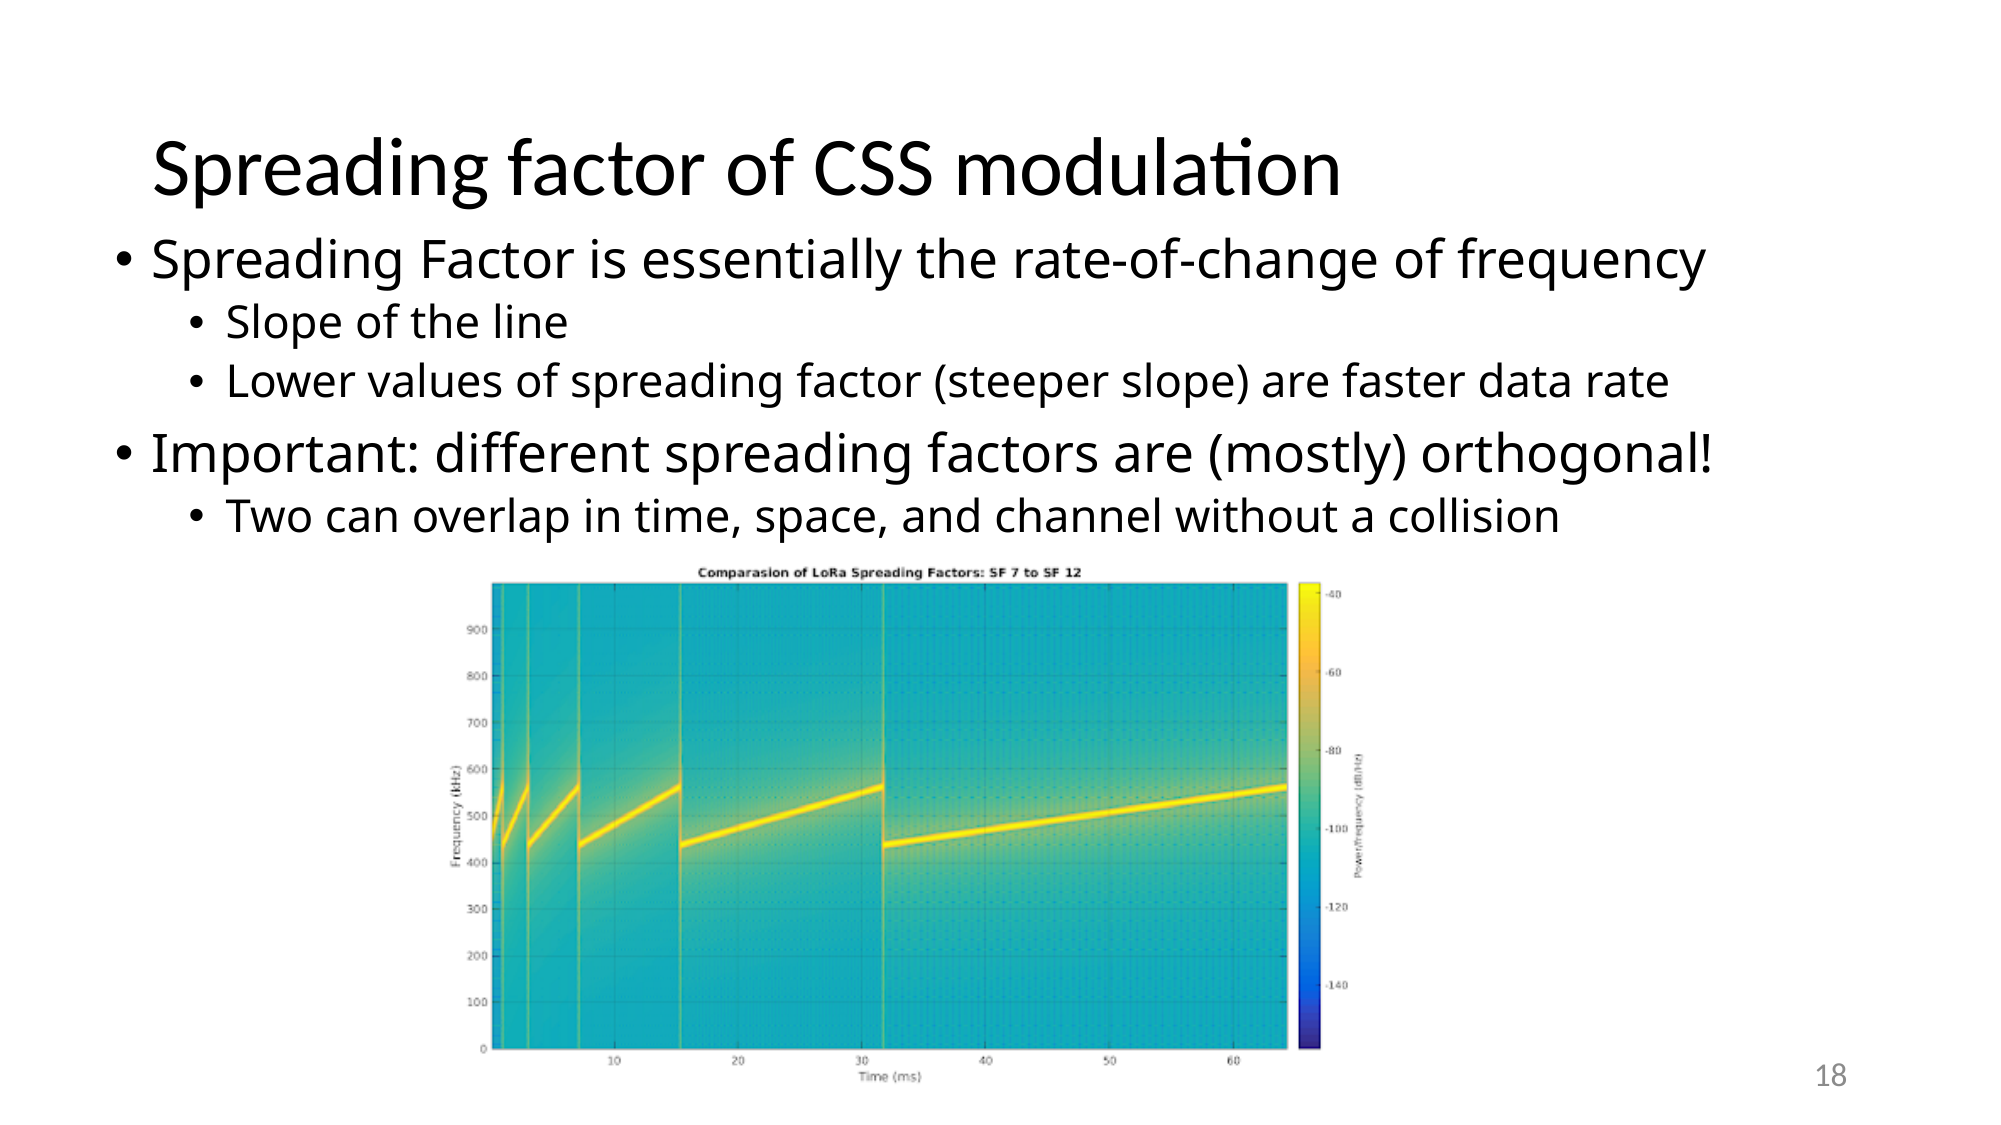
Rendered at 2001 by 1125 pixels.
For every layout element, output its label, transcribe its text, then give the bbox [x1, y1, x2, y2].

list Spreading Factor is essentially the rate-of-change of frequency Slope of the line Lower values of spreading factor (steeper slope) are faster data rate Important: different spreading factors are (mostly) orthogonal! Two can overlap in time, space, and channel without a collision [99, 225, 1900, 551]
slide_number 18 [1412, 1042, 1863, 1103]
title Spreading factor of CSS modulation [137, 59, 1863, 225]
picture [440, 562, 1371, 1085]
